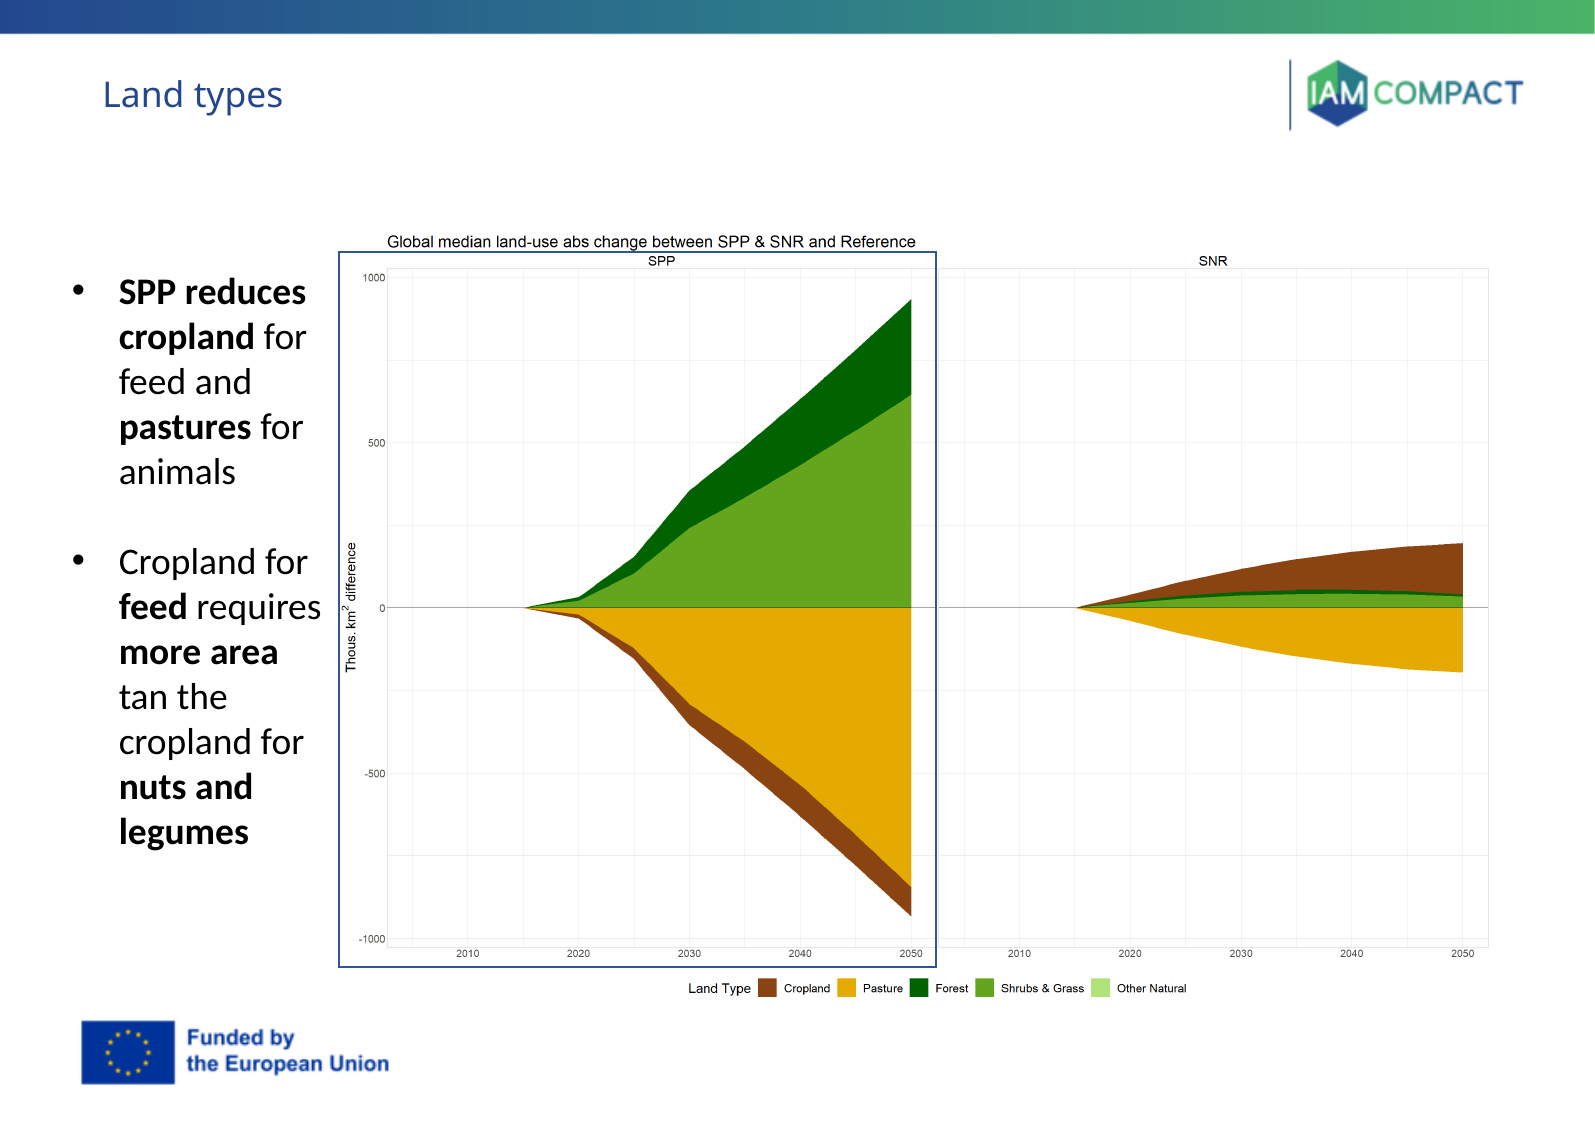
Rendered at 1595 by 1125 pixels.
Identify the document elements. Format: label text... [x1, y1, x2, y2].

title Land types [87, 59, 1273, 132]
picture [0, 0, 1595, 1125]
text_box SPP reduces cropland for feed and pastures for animals Cropland for feed requires more area tan the cropland for nuts and legumes [57, 259, 338, 860]
